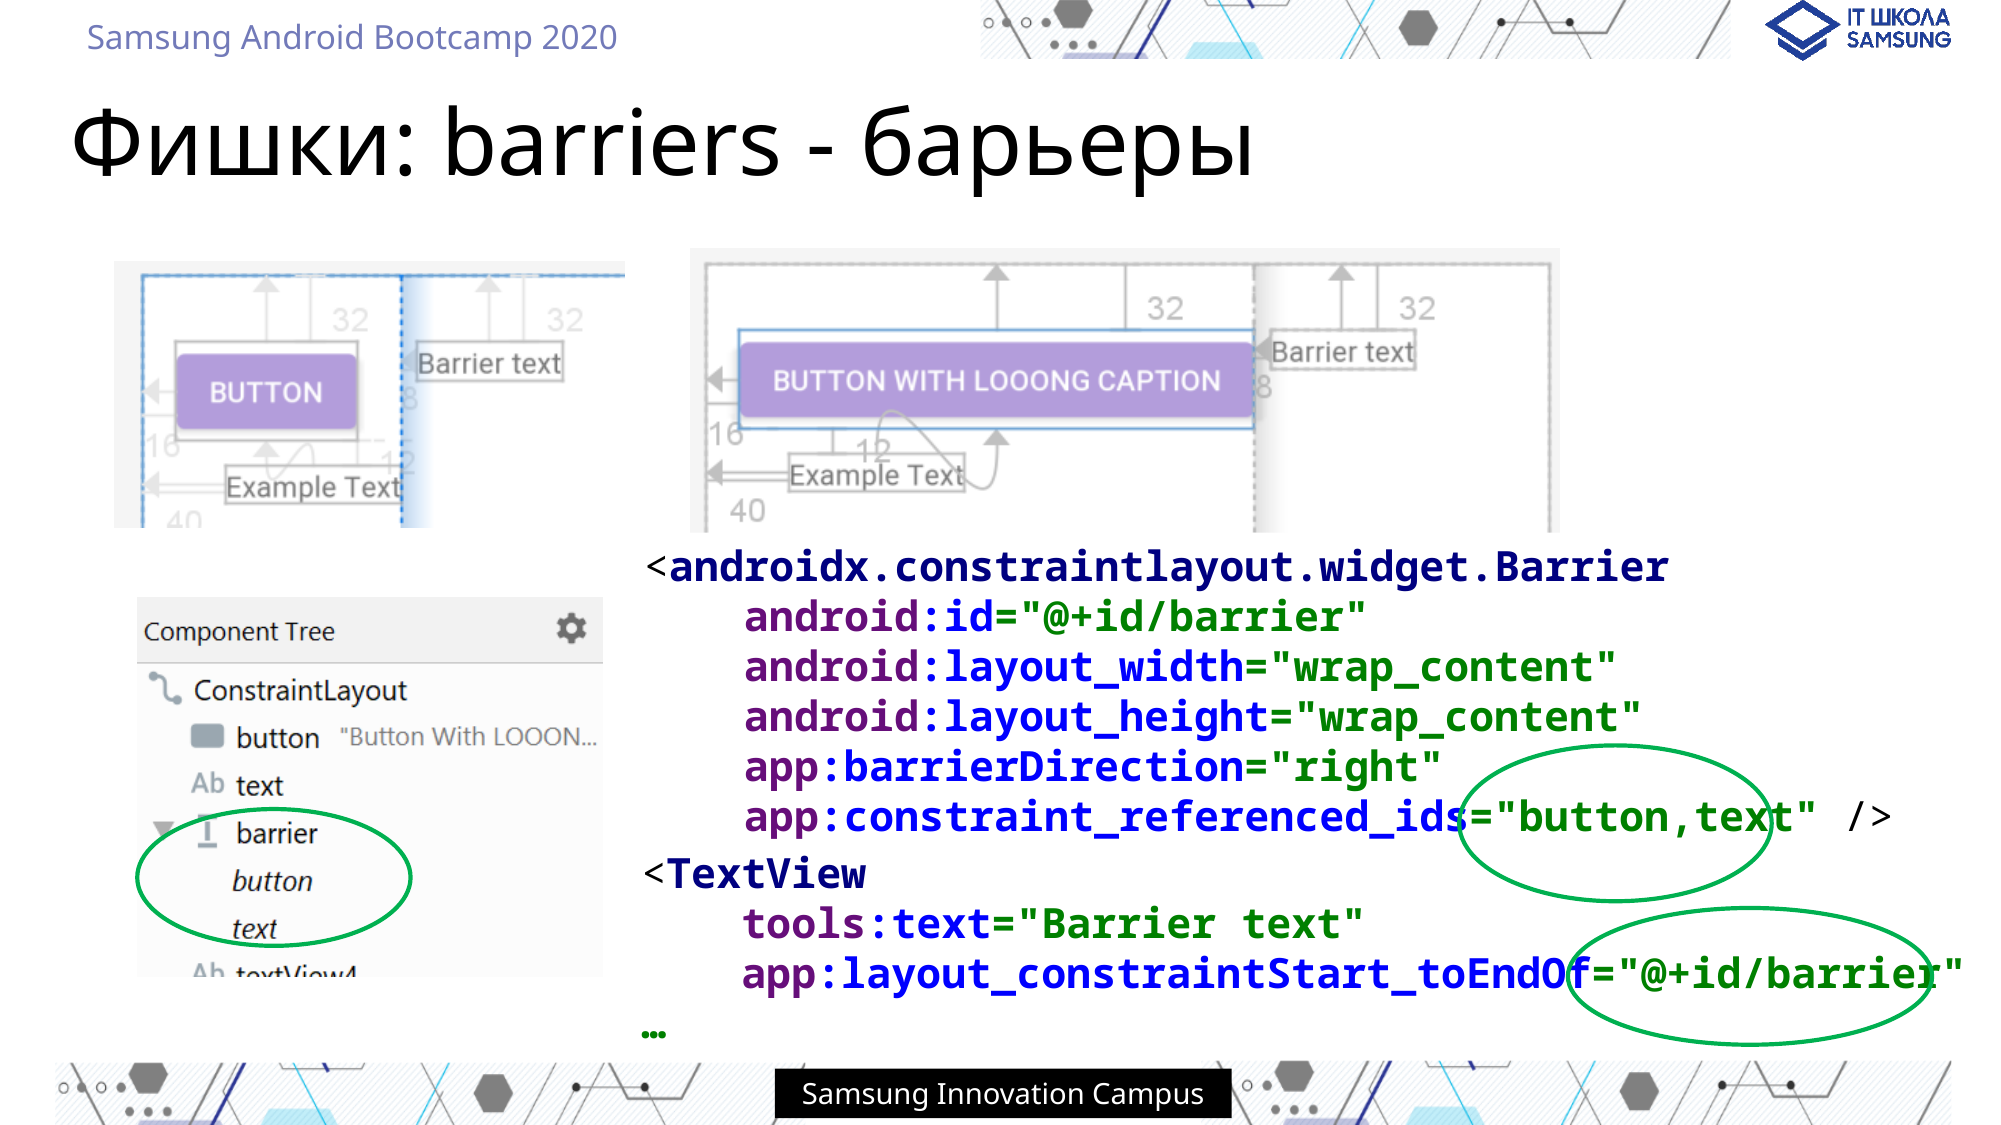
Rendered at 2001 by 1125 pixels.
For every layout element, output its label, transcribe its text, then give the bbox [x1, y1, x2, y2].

title Фишки: barriers - барьеры [55, 59, 1952, 232]
picture [1201, 1060, 1952, 1125]
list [114, 261, 625, 528]
picture [690, 248, 1560, 541]
text_box <TextView tools:text="Barrier text" app:layout_constraintStart_toEndOf="@+id/barrier" … [626, 838, 1982, 1054]
text_box [1458, 744, 1773, 903]
text_box <androidx.constraintlayout.widget.Barrier android:id="@+id/barrier" android:layout_width="wrap_content" android:layout_height="wrap_content" app:barrierDirection="right" app:constraint_referenced_ids="button,text" /> [628, 532, 1909, 838]
picture [980, 0, 1990, 77]
text_box [1566, 906, 1934, 1046]
picture [55, 1062, 806, 1125]
picture [137, 597, 603, 977]
